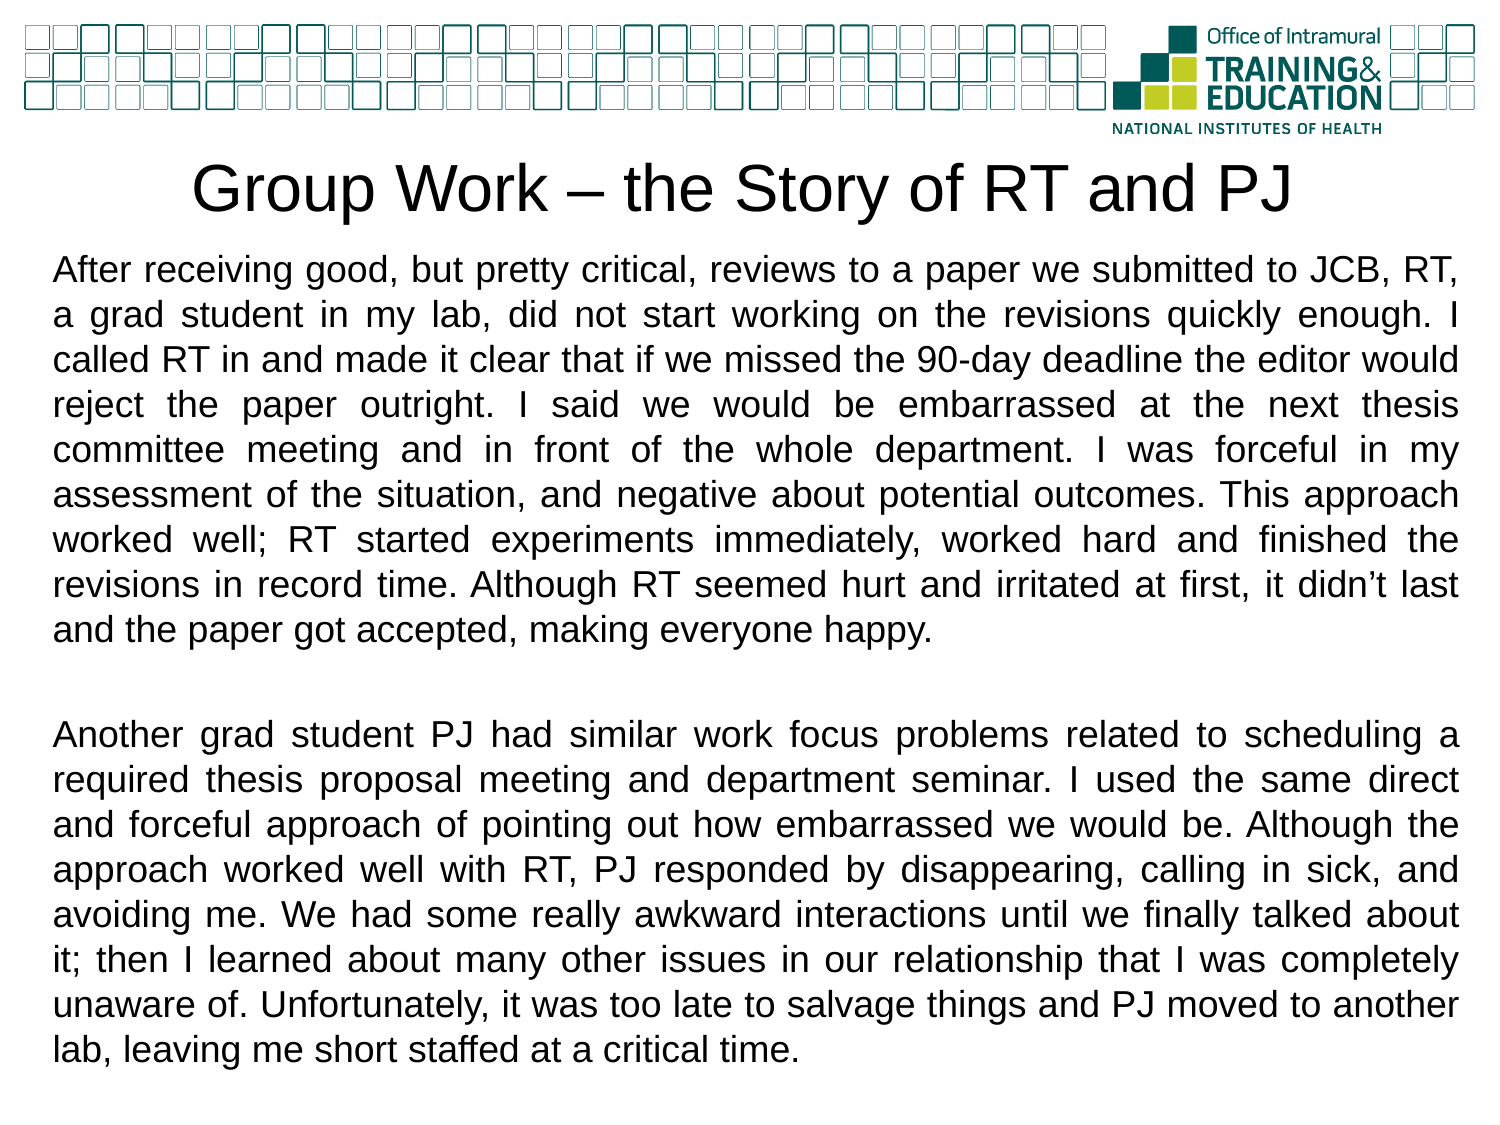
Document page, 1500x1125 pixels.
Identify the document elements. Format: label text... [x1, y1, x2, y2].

title Group Work – the Story of RT and PJ [24, 137, 1463, 300]
list After receiving good, but pretty critical, reviews to a paper we submitted to JCB, RT, a grad student in my lab, did not start working on the revisions quickly enough. I called RT in and made it clear that if we missed the 90-day deadline the editor would reject the paper outright. I said we would be embarrassed at the next thesis committee meeting and in front of the whole department. I was forceful in my assessment of the situation, and negative about potential outcomes. This approach worked well; RT started experiments immediately, worked hard and finished the revisions in record time. Although RT seemed hurt and irritated at first, it didn’t last and the paper got accepted, making everyone happy. Another grad student PJ had similar work focus problems related to scheduling a required thesis proposal meeting and department seminar. I used the same direct and forceful approach of pointing out how embarrassed we would be. Although the approach worked well with RT, PJ responded by disappearing, calling in sick, and avoiding me. We had some really awkward interactions until we finally talked about it; then I learned about many other issues in our relationship that I was completely unaware of. Unfortunately, it was too late to salvage things and PJ moved to another lab, leaving me short staffed at a critical time. [37, 237, 1475, 1125]
picture [24, 24, 1475, 134]
